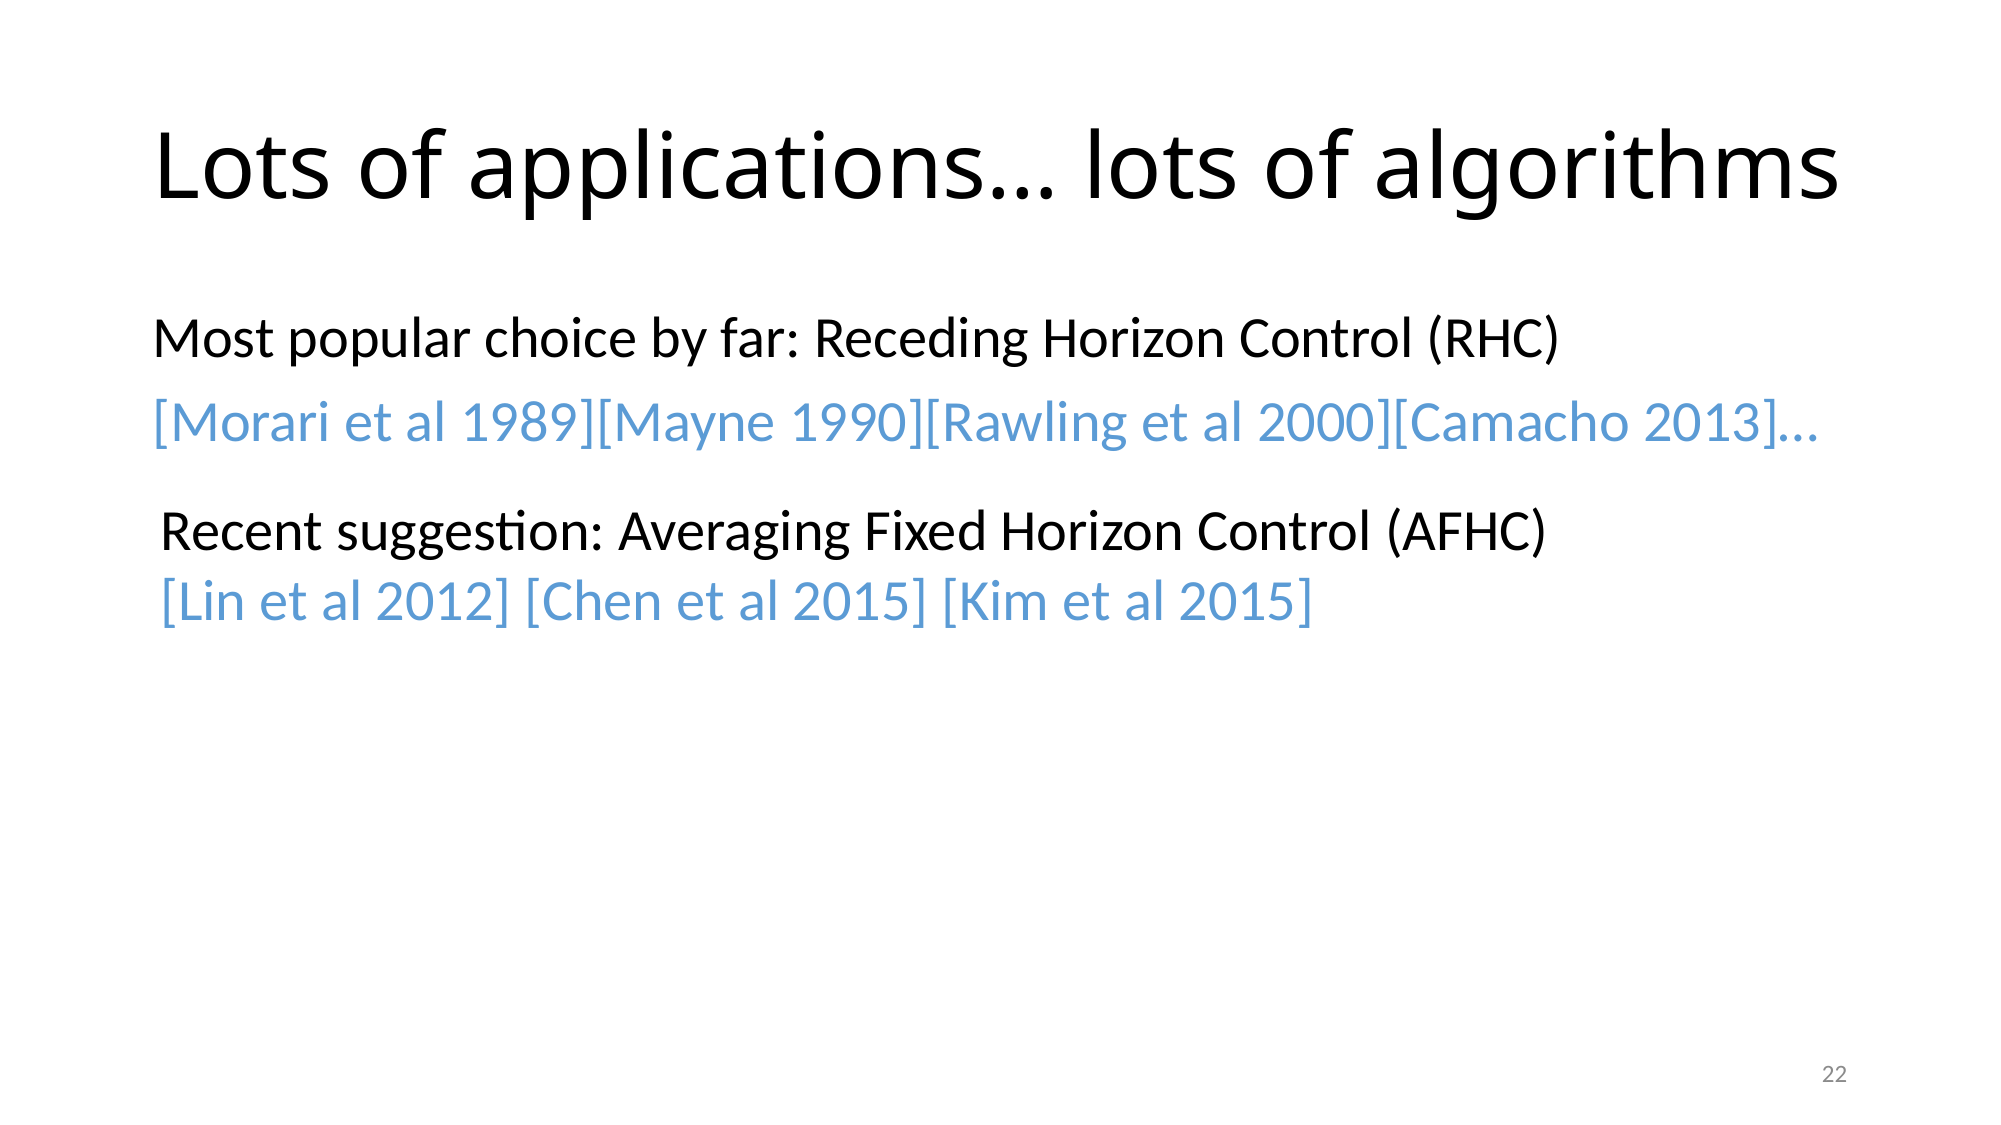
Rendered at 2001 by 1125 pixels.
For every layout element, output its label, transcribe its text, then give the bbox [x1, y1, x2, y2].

list Most popular choice by far: Receding Horizon Control (RHC) [Morari et al 1989][Mayne 1990][Rawling et al 2000][Camacho 2013]… [137, 299, 1863, 463]
slide_number 22 [1412, 1042, 1863, 1103]
title Lots of applications… lots of algorithms [137, 59, 1863, 278]
text_box Recent suggestion: Averaging Fixed Horizon Control (AFHC) [Lin et al 2012] [Chen et al 2015] [Kim et al 2015] [145, 484, 1565, 640]
